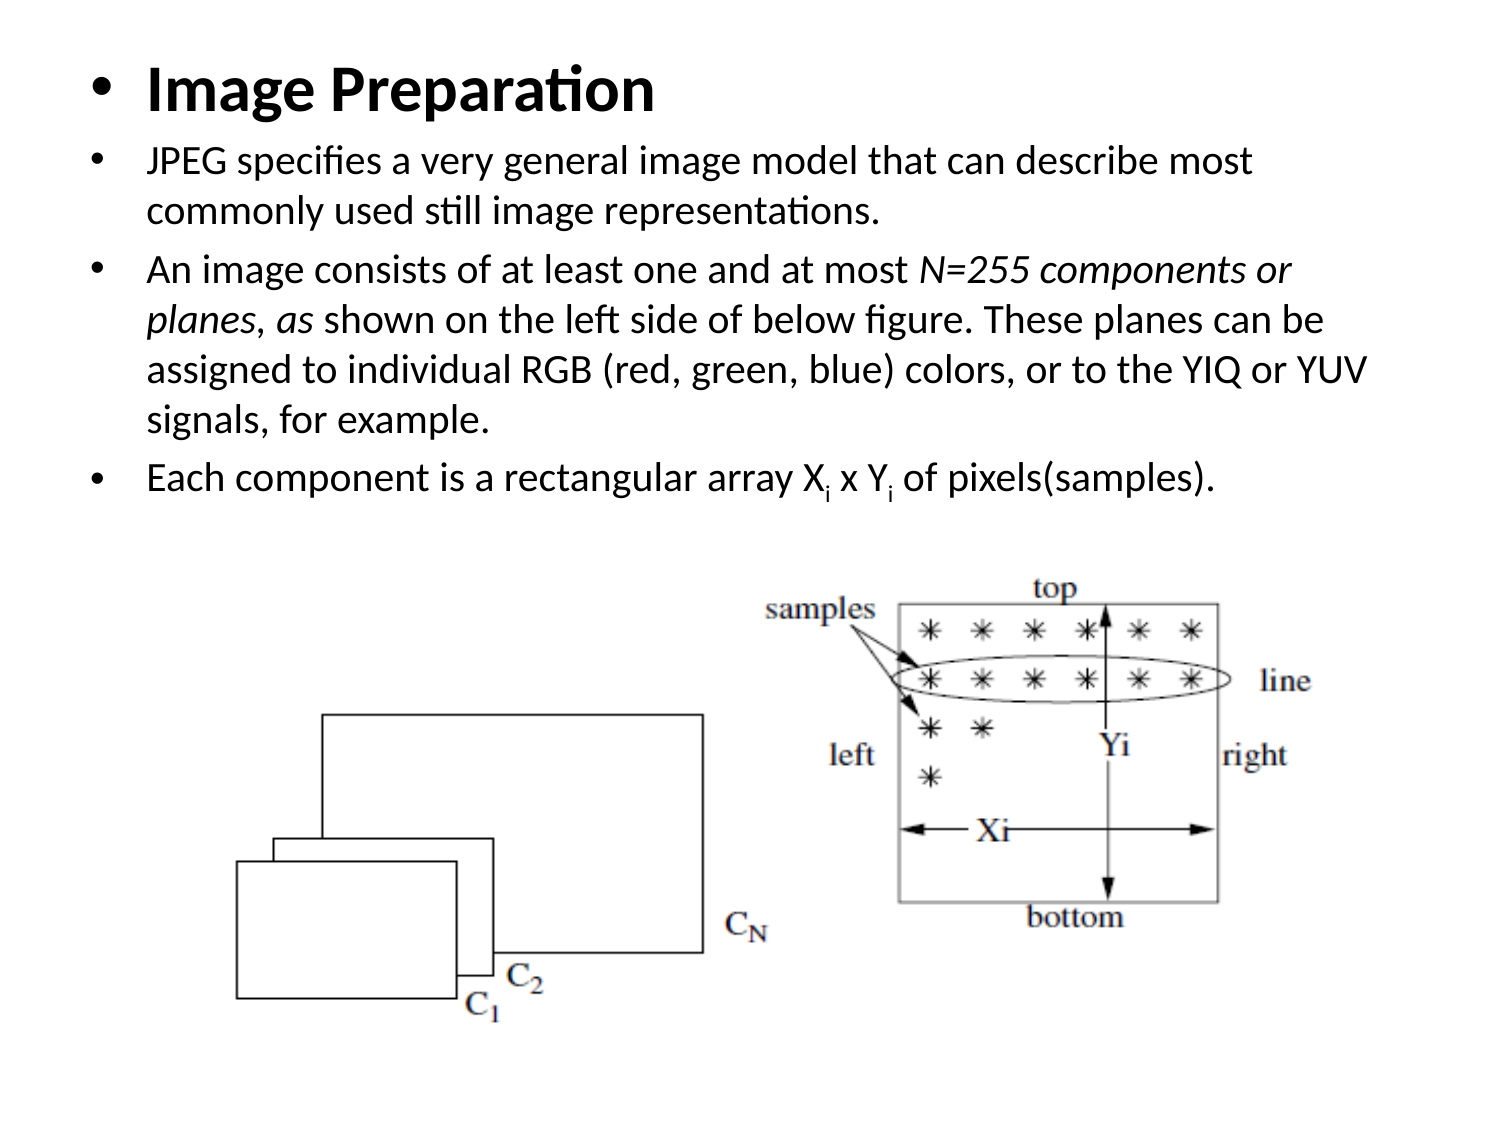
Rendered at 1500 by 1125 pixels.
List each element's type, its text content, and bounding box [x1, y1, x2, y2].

picture [212, 562, 1326, 1038]
list Image Preparation JPEG specifies a very general image model that can describe most commonly used still image representations. An image consists of at least one and at most N=255 components or planes, as shown on the left side of below figure. These planes can be assigned to individual RGB (red, green, blue) colors, or to the YIQ or YUV signals, for example. Each component is a rectangular array Xi x Yi of pixels(samples). [75, 37, 1425, 513]
